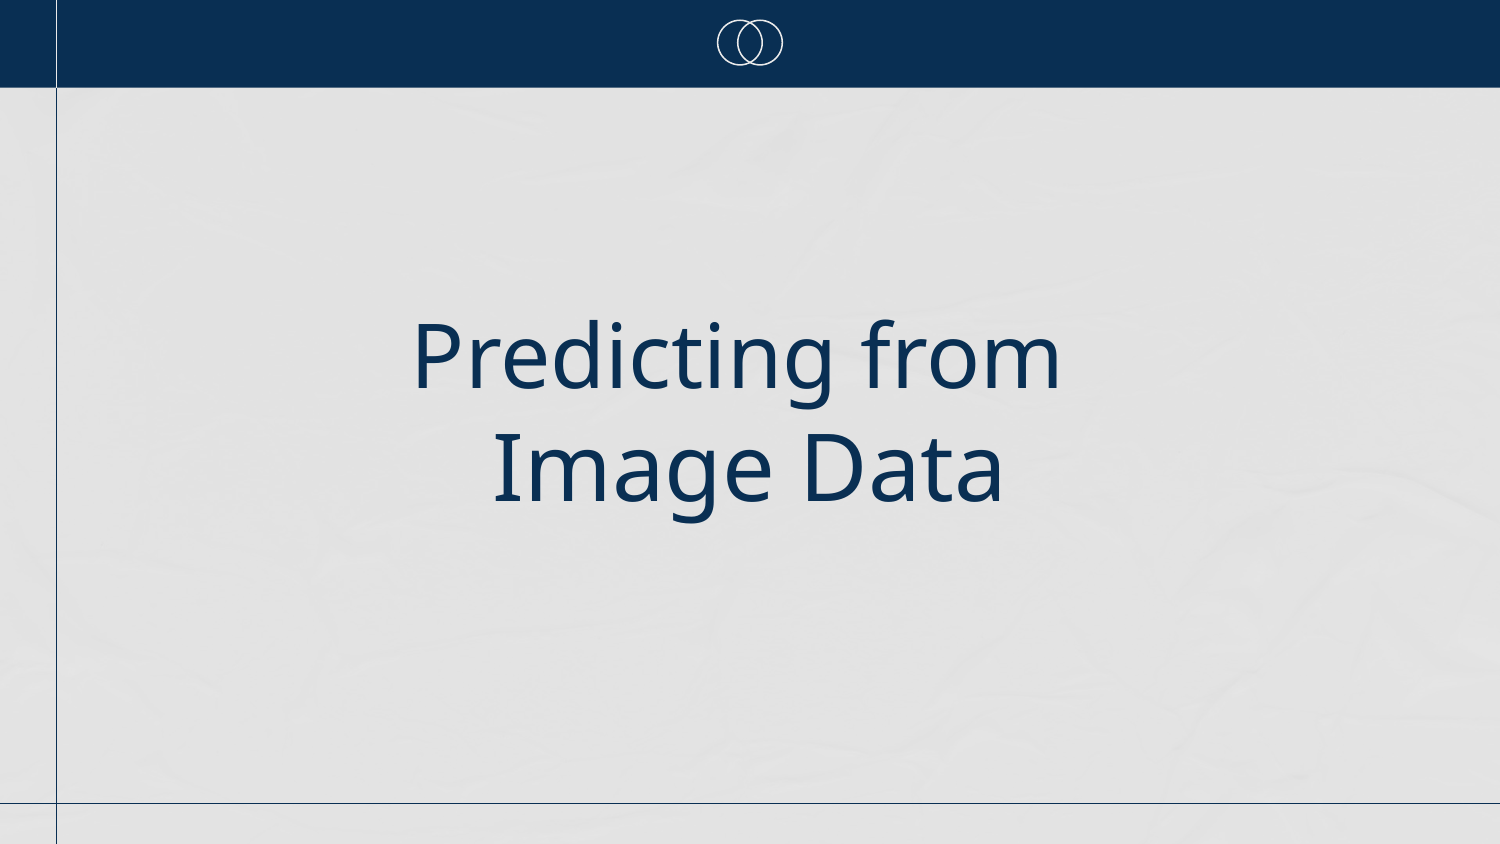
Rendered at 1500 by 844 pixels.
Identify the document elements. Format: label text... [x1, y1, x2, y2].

title Predicting from Image Data [216, 308, 1284, 535]
